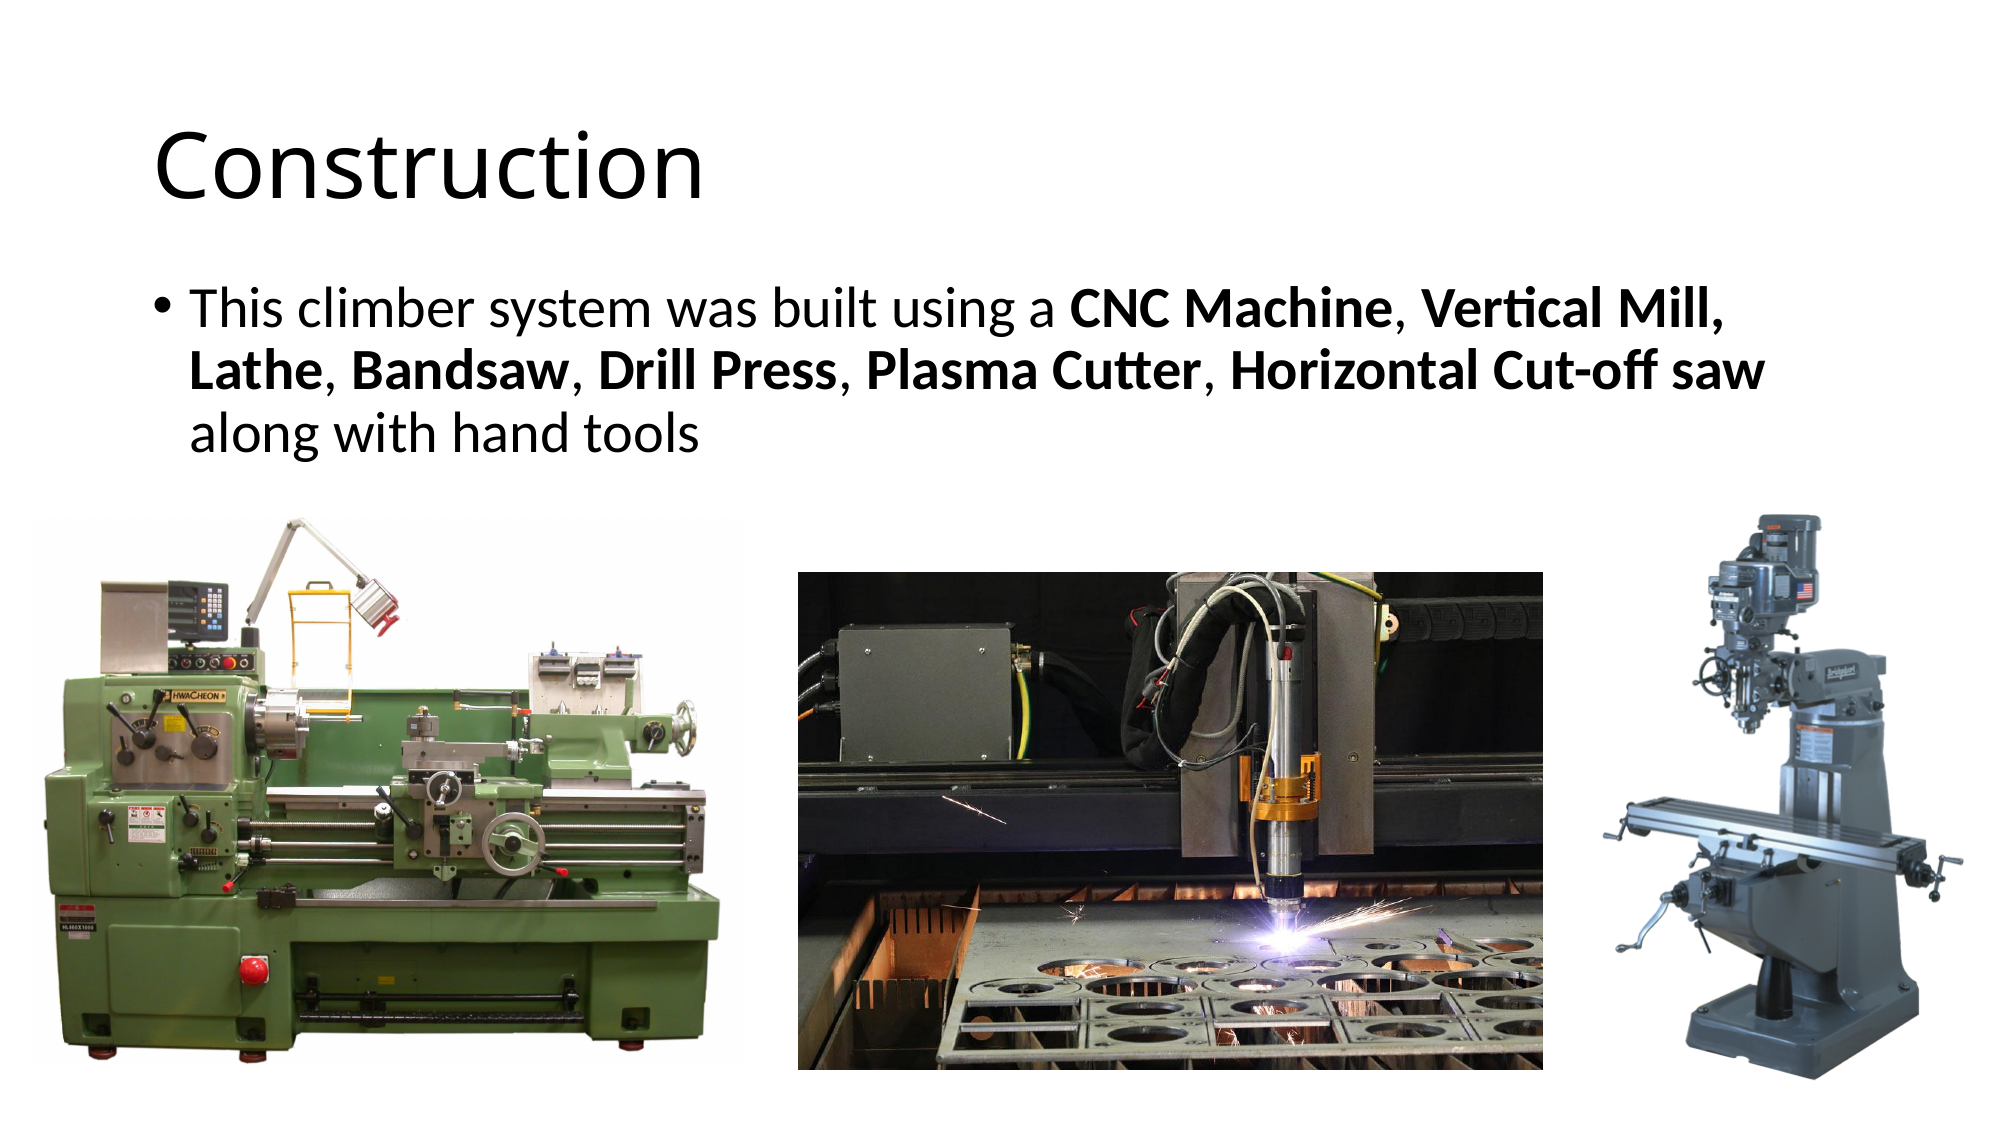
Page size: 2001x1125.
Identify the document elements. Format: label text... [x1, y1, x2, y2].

picture [30, 516, 742, 1066]
picture [798, 572, 1543, 1070]
picture [1599, 503, 1970, 1088]
list This climber system was built using a CNC Machine, Vertical Mill, Lathe, Bandsaw, Drill Press, Plasma Cutter, Horizontal Cut-off saw along with hand tools [137, 269, 1863, 983]
title Construction [137, 59, 1863, 269]
